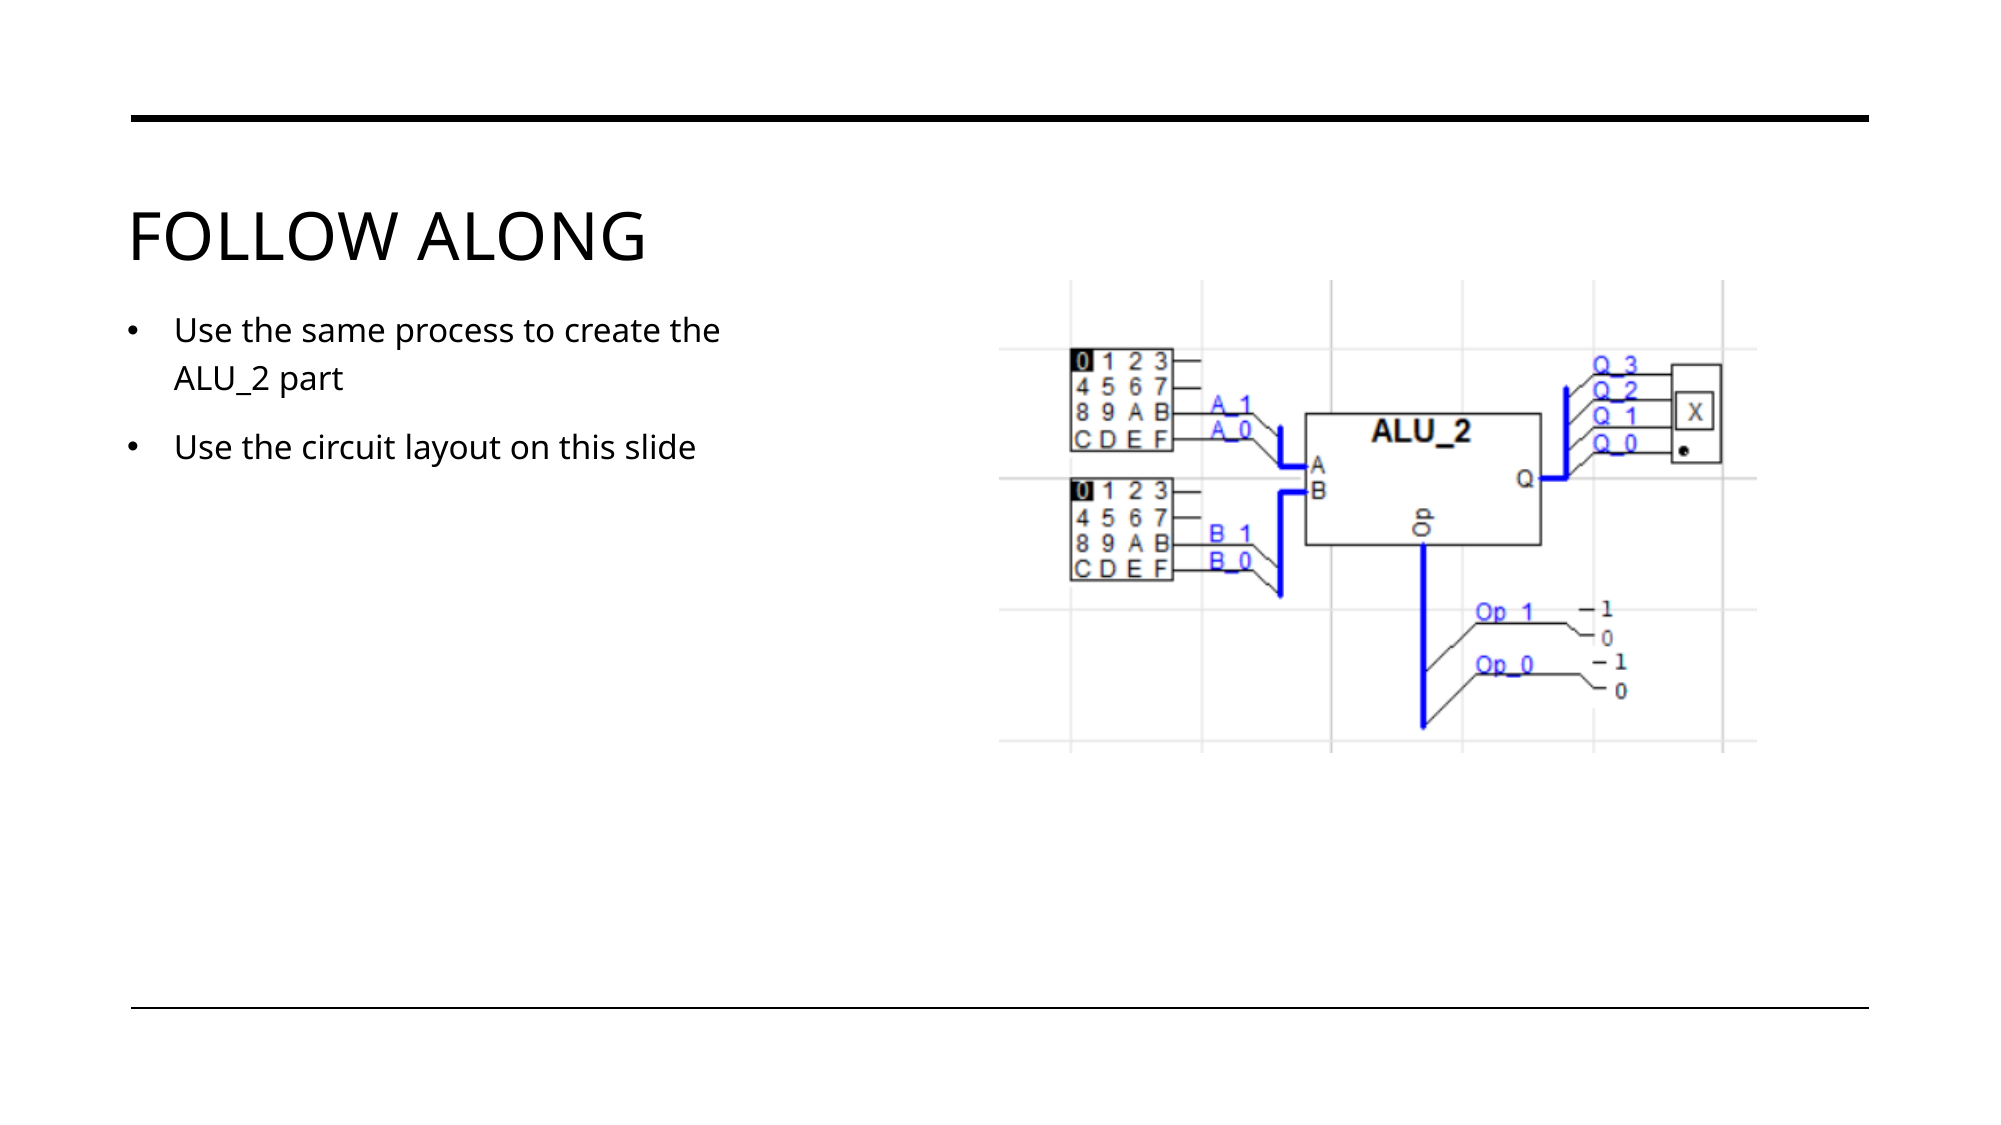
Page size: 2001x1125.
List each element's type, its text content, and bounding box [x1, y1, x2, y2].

list Use the same process to create the ALU_2 part Use the circuit layout on this slide [112, 294, 786, 963]
picture [999, 280, 1757, 753]
title Follow along [112, 174, 786, 281]
